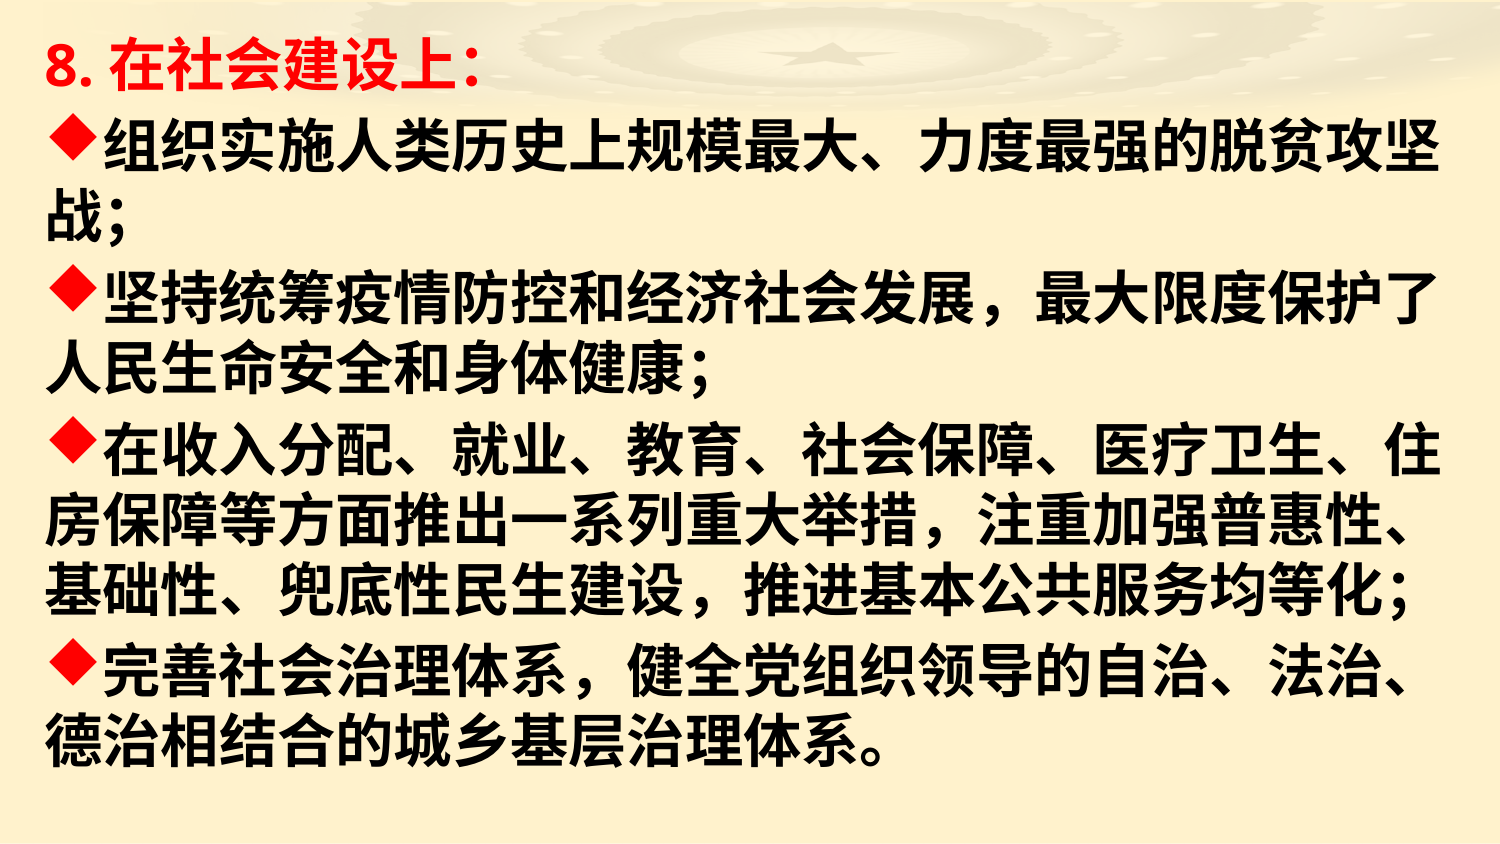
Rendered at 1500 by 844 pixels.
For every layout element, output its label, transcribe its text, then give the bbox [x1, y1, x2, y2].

list 8.在社会建设上： 组织实施人类历史上规模最大、力度最强的脱贫攻坚战； 坚持统筹疫情防控和经济社会发展，最大限度保护了人民生命安全和身体健康； 在收入分配、就业、教育、社会保障、医疗卫生、住房保障等方面推出一系列重大举措，注重加强普惠性、基础性、兜底性民生建设，推进基本公共服务均等化； 完善社会治理体系，健全党组织领导的自治、法治、德治相结合的城乡基层治理体系。 [29, 20, 1471, 812]
